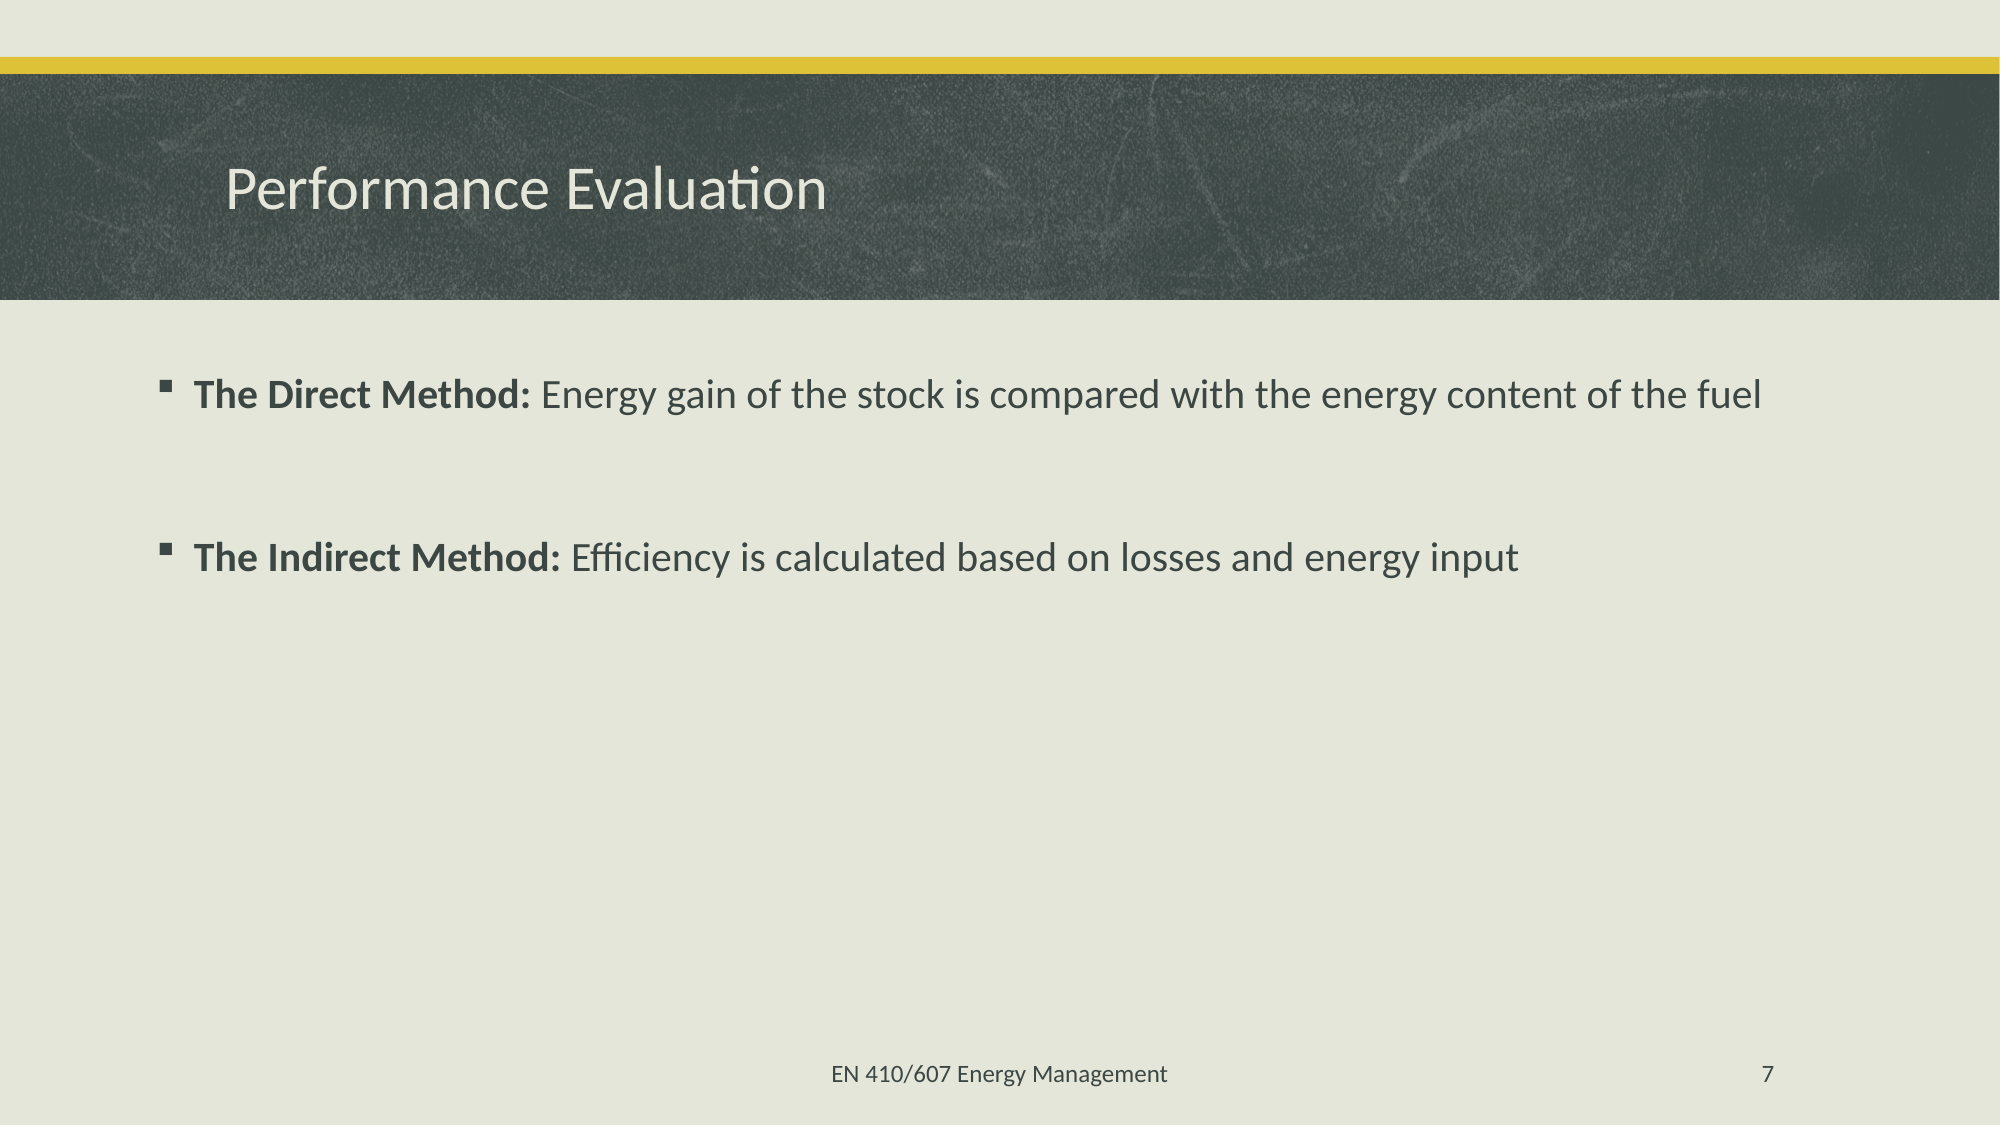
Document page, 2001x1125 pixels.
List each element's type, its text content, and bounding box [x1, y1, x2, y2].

list The Direct Method: Energy gain of the stock is compared with the energy content of the fuel The Indirect Method: Efficiency is calculated based on losses and energy input [141, 359, 1790, 1014]
footer EN 410/607 Energy Management [533, 1042, 1466, 1103]
slide_number 7 [1466, 1042, 1790, 1103]
title Performance Evaluation [210, 76, 1790, 300]
picture [0, 74, 2000, 300]
